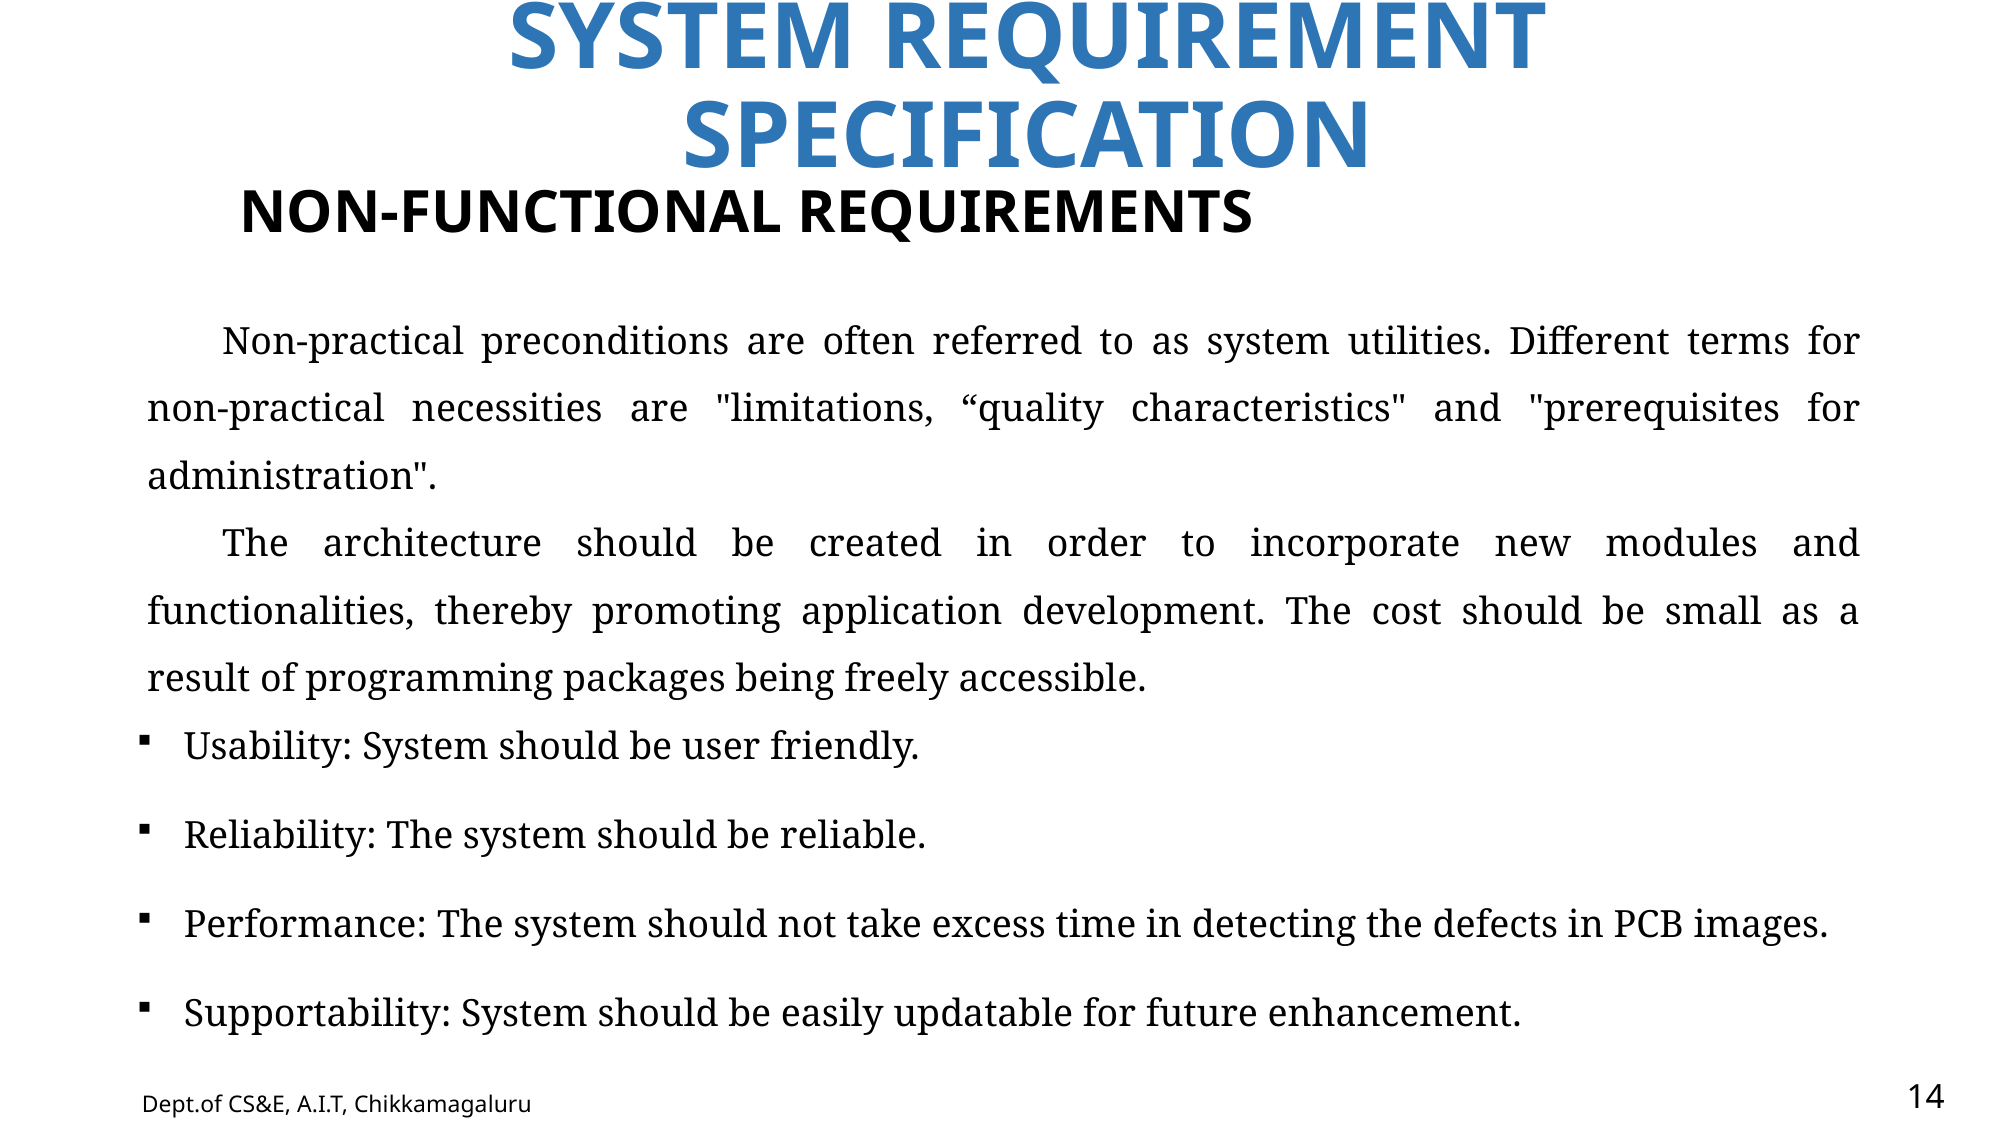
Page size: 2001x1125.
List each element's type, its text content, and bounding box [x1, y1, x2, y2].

text_box Non-practical preconditions are often referred to as system utilities. Different terms for non-practical necessities are "limitations, “quality characteristics" and "prerequisites for administration". The architecture should be created in order to incorporate new modules and functionalities, thereby promoting application development. The cost should be small as a result of programming packages being freely accessible. Usability: System should be user friendly. Reliability: The system should be reliable. Performance: The system should not take excess time in detecting the defects in PCB images. Supportability: System should be easily updatable for future enhancement. [122, 286, 1936, 1109]
text_box NON-FUNCTIONAL REQUIREMENTS [224, 166, 1269, 252]
title SYSTEM REQUIREMENT SPECIFICATION [143, 0, 1914, 210]
text_box Dept.of CS&E, A.I.T, Chikkamagaluru [127, 1082, 599, 1125]
slide_number 14 [1885, 1073, 1960, 1122]
